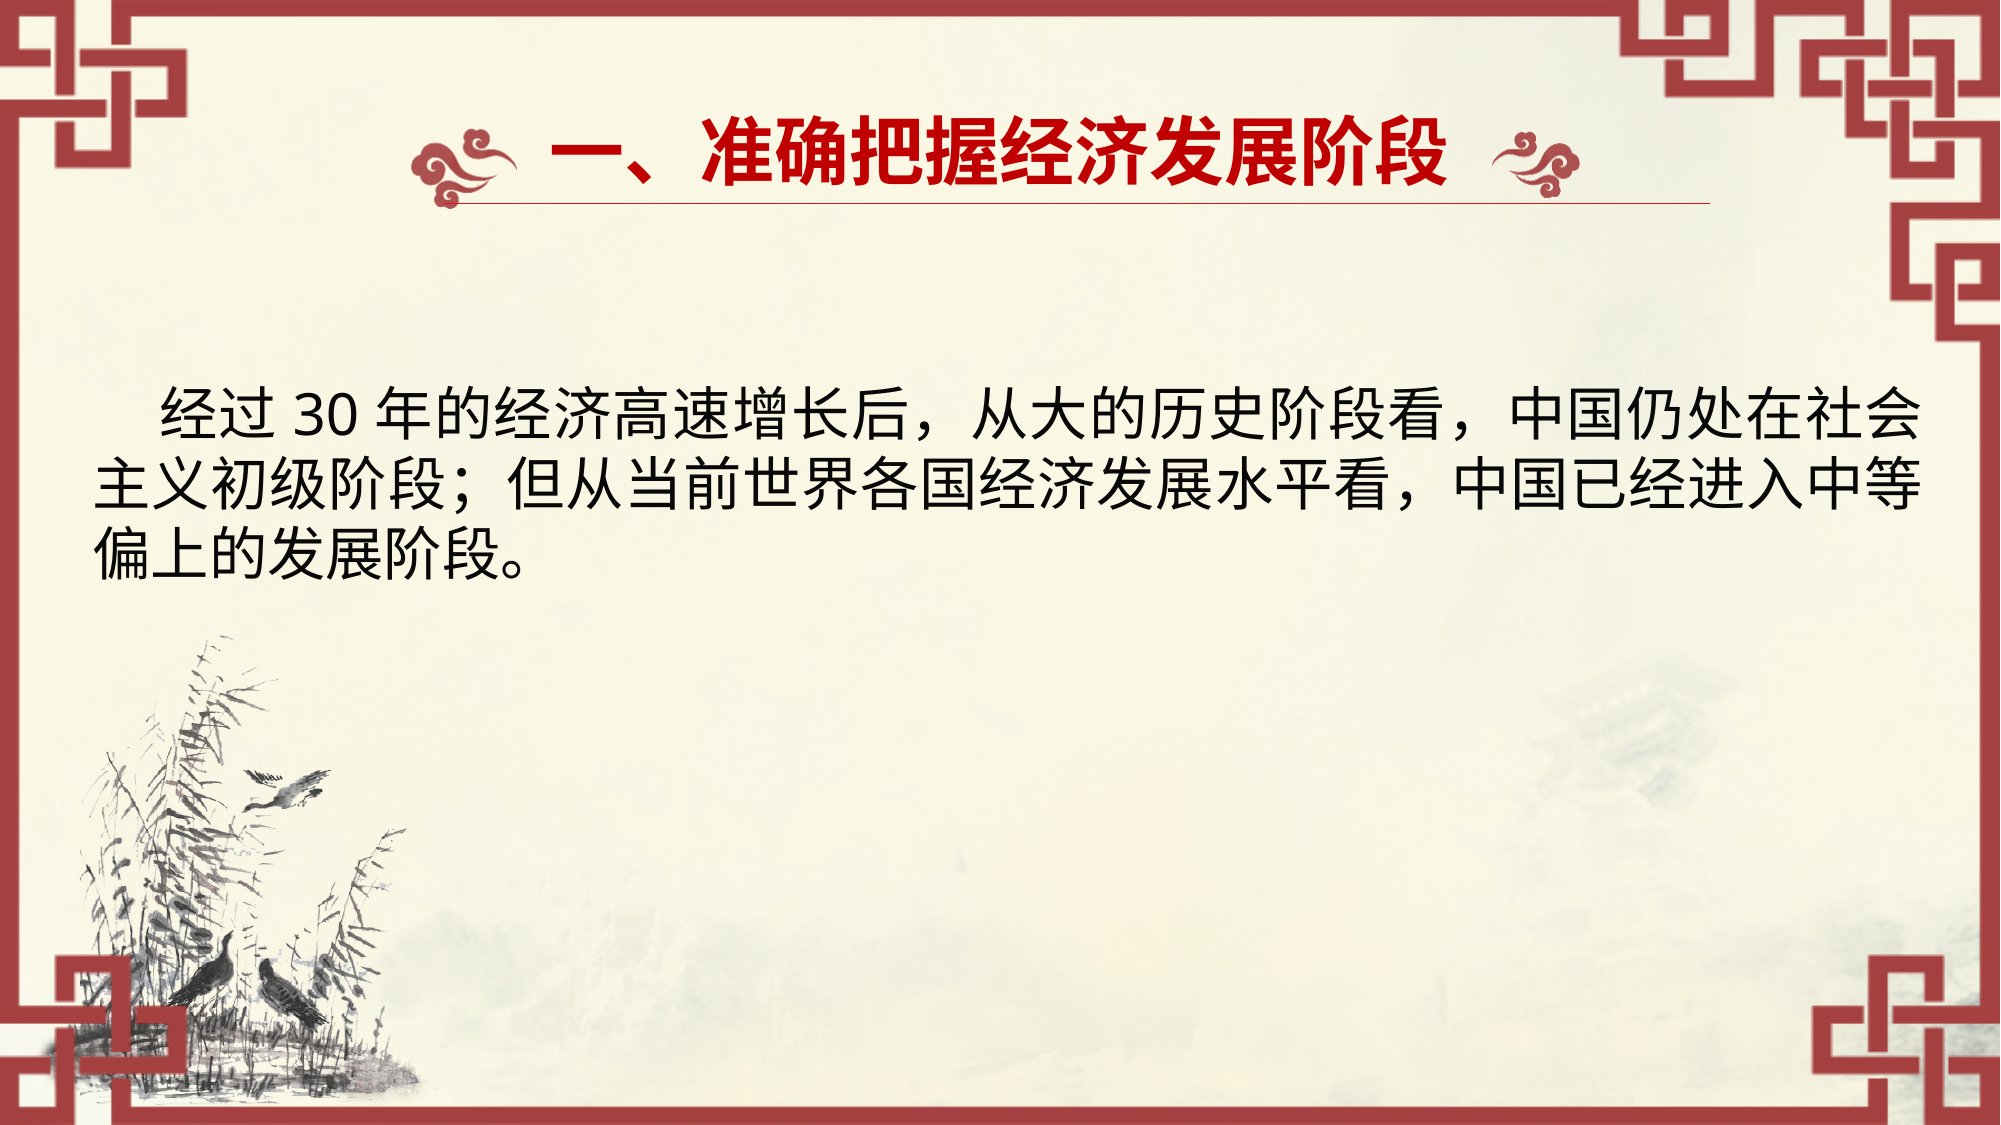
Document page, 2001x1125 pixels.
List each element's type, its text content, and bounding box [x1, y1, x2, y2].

text_box 经过30年的经济高速增长后，从大的历史阶段看，中国仍处在社会主义初级阶段；但从当前世界各国经济发展水平看，中国已经进入中等偏上的发展阶段。 [77, 369, 1938, 595]
text_box 一、准确把握经济发展阶段 [128, 97, 1872, 202]
